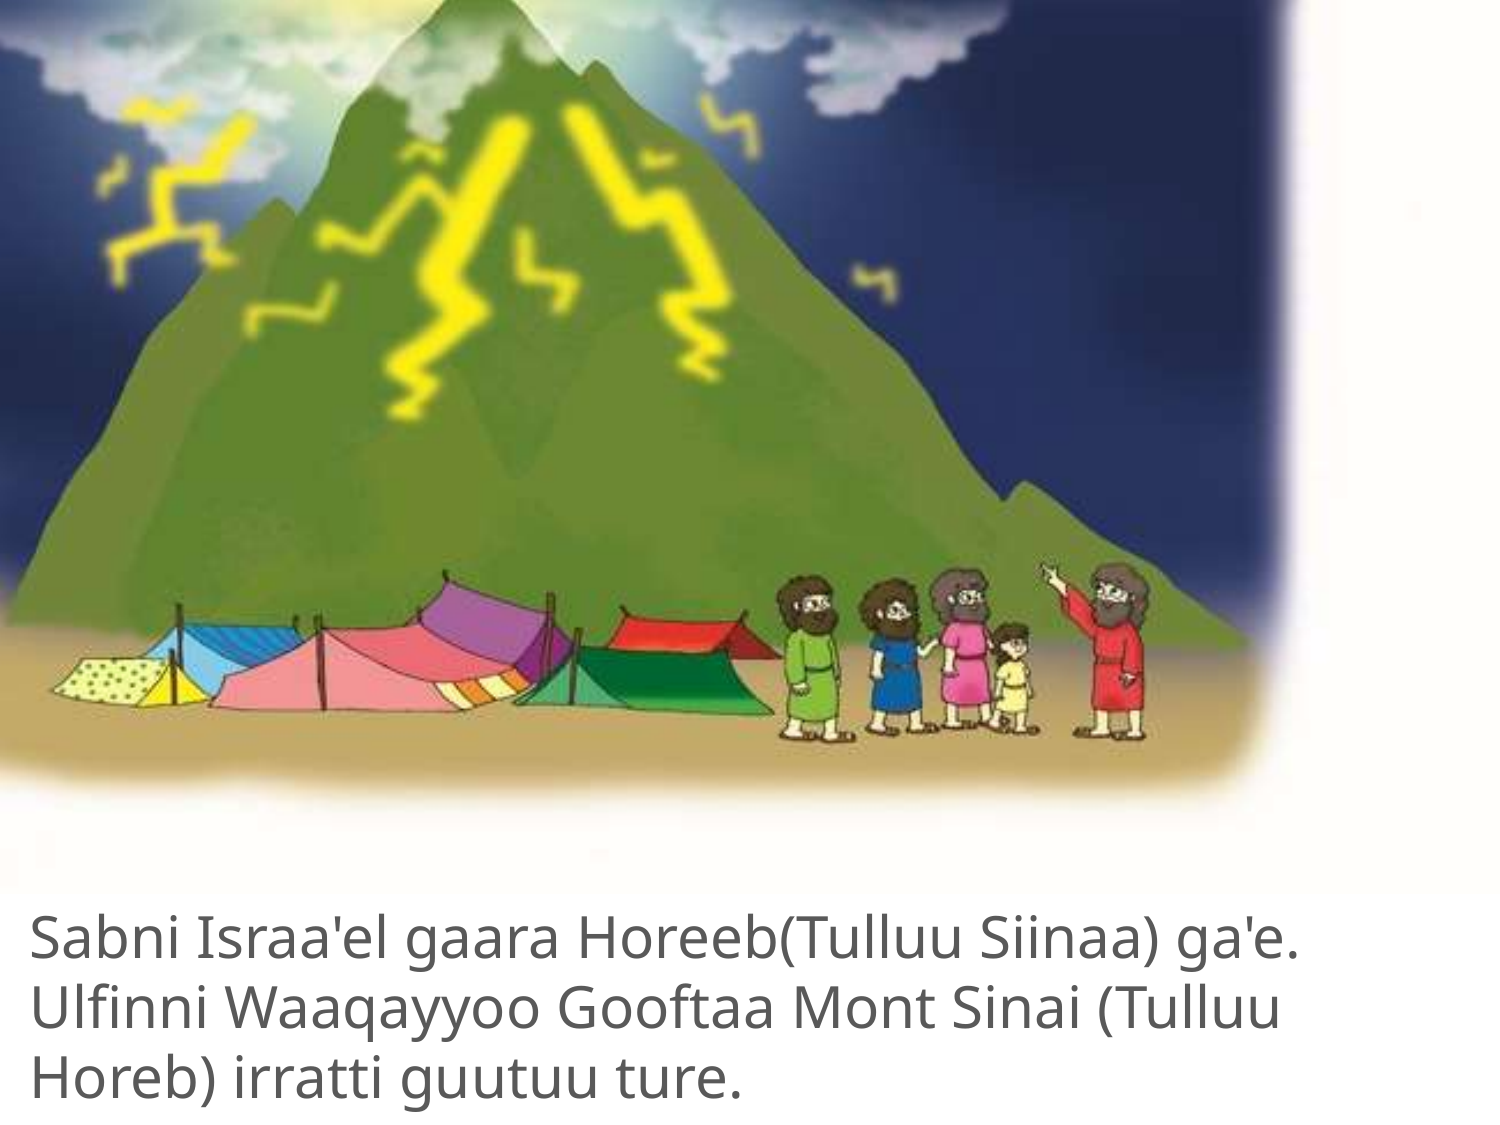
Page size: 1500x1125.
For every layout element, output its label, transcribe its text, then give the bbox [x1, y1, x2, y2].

picture [0, 0, 1500, 894]
text_box Sabni Israa'el gaara Horeeb(Tulluu Siinaa) ga'e. Ulfinni Waaqayyoo Gooftaa Mont Sinai (Tulluu Horeb) irratti guutuu ture. [14, 902, 1486, 1118]
